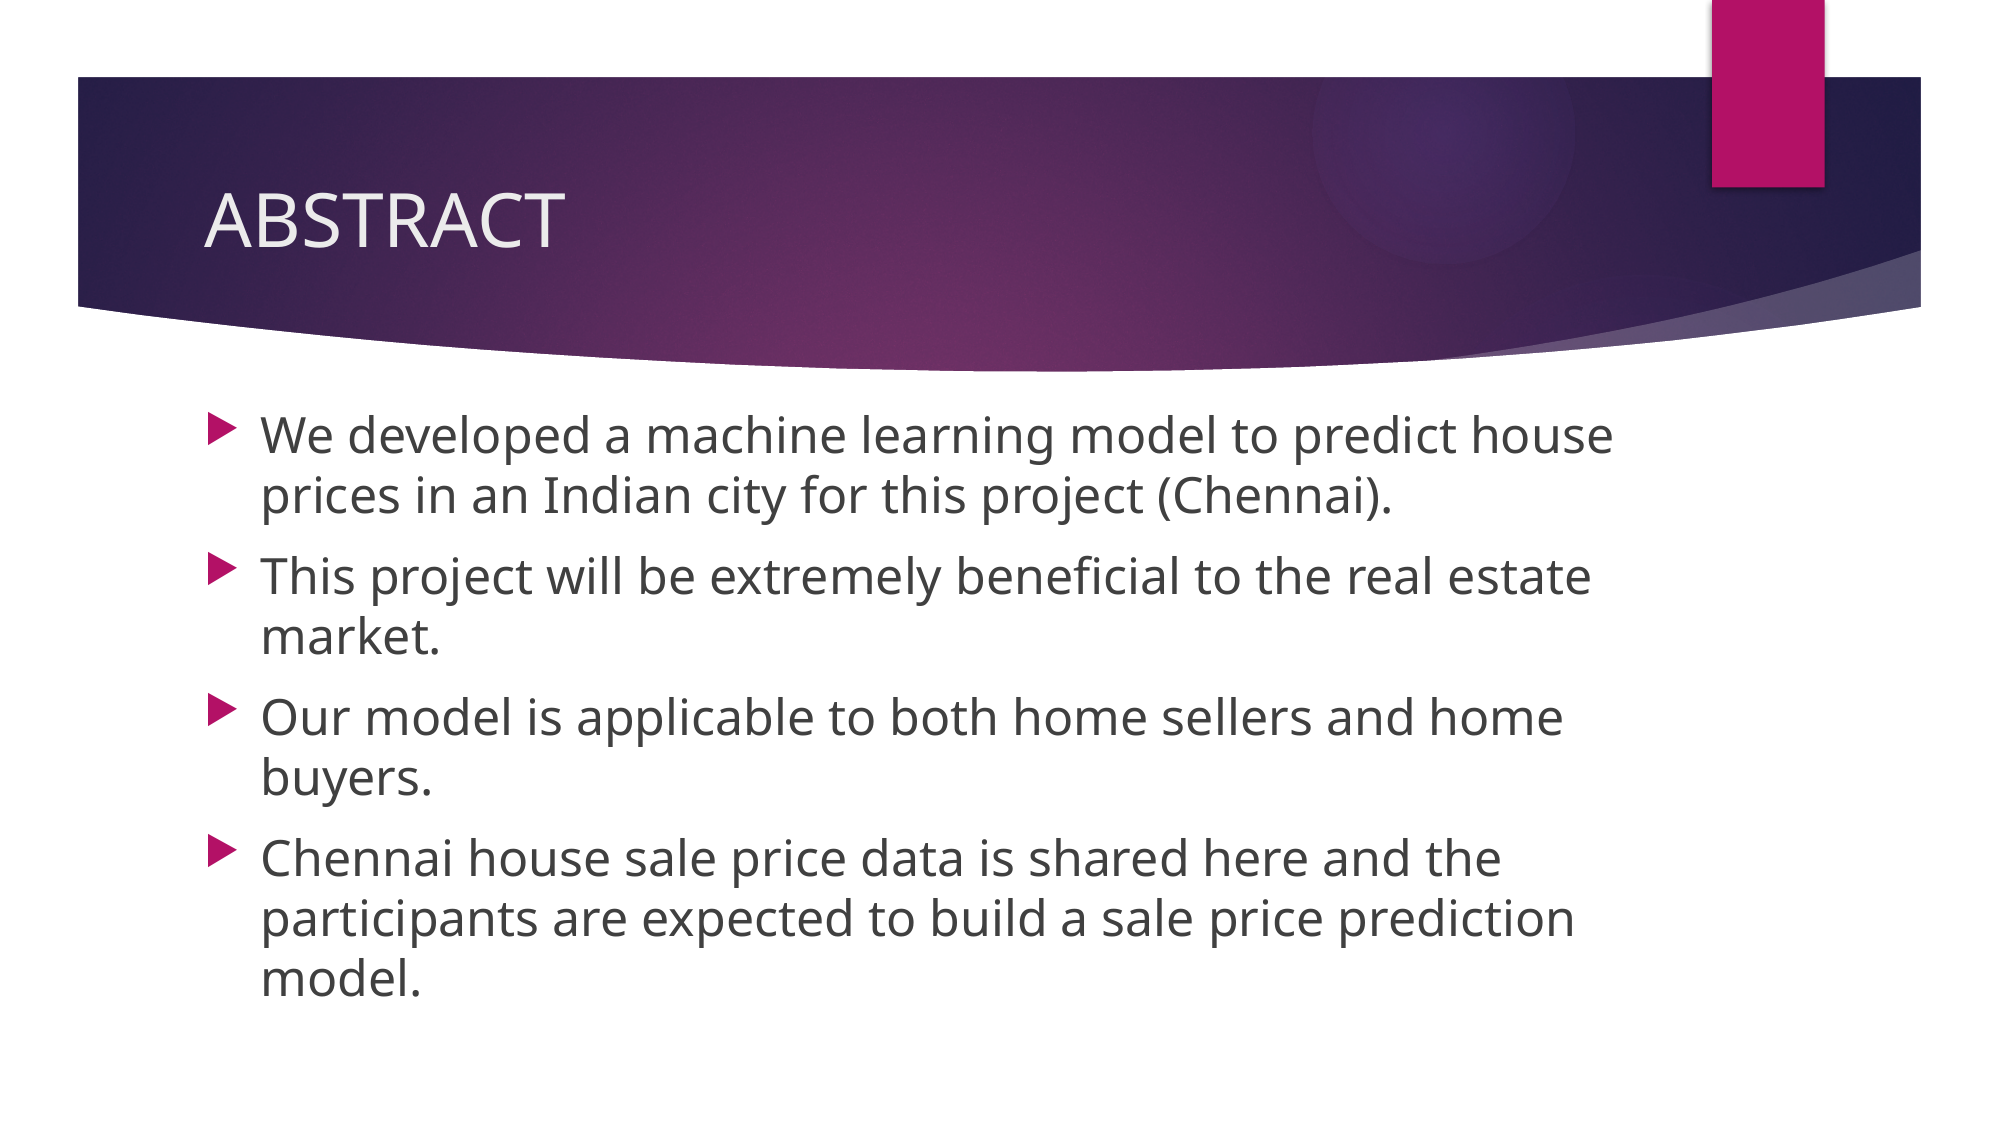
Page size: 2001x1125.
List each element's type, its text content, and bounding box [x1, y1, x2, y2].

title ABSTRACT [189, 159, 1627, 276]
list We developed a machine learning model to predict house prices in an Indian city for this project (Chennai). This project will be extremely beneficial to the real estate market. Our model is applicable to both home sellers and home buyers. Chennai house sale price data is shared here and the participants are expected to build a sale price prediction model. [189, 396, 1747, 1057]
